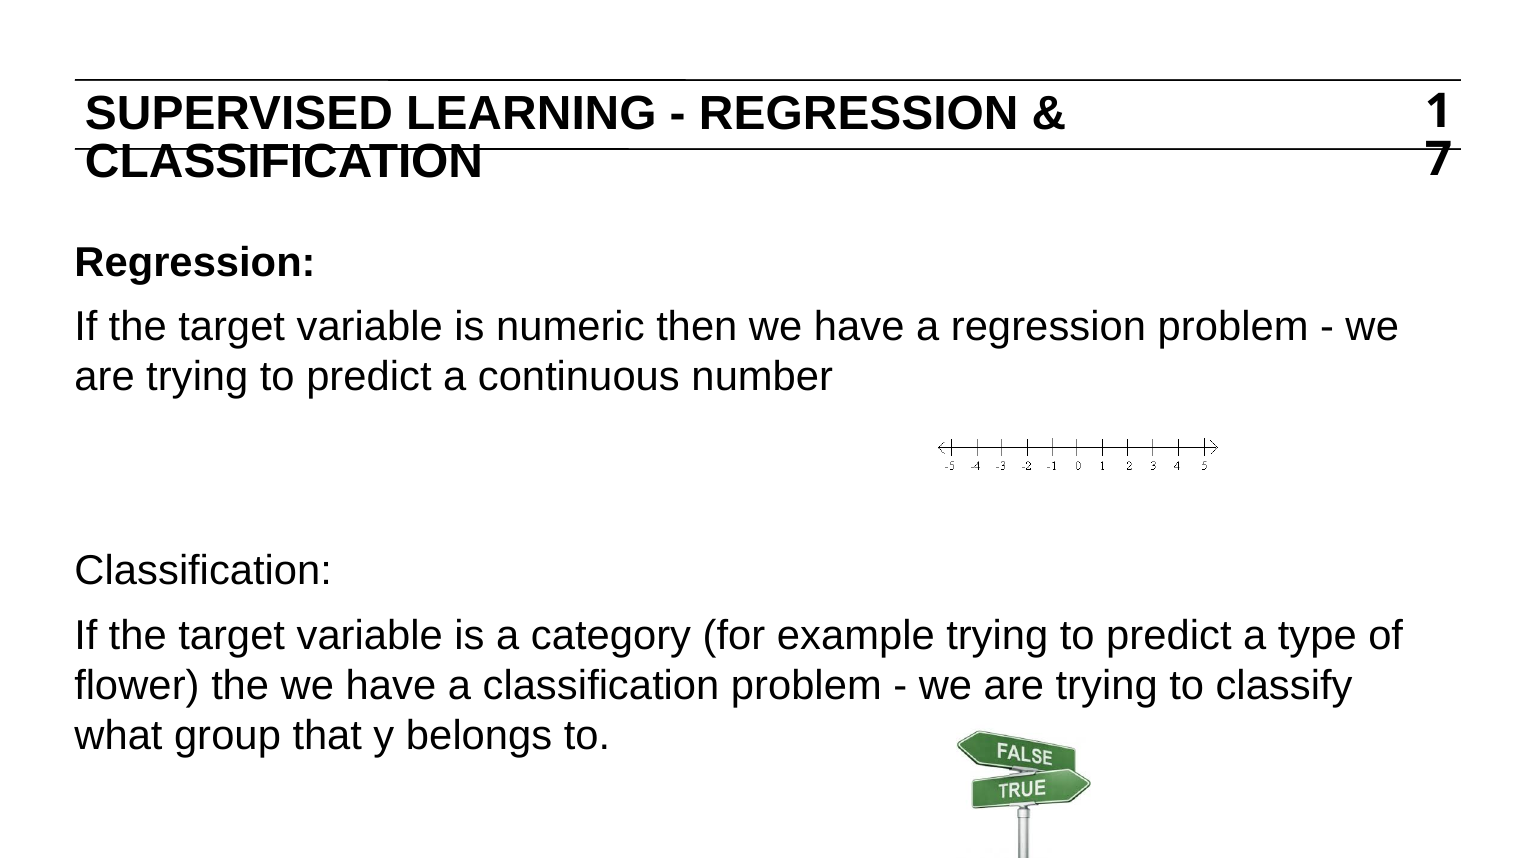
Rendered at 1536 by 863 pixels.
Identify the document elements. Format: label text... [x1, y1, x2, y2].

text_box Regression: If the target variable is numeric then we have a regression problem - we are trying to predict a continuous number Classification: If the target variable is a category (for example trying to predict a type of flower) the we have a classification problem - we are trying to classify what group that y belongs to. [74, 234, 1462, 758]
picture [914, 393, 1244, 508]
title SUPERVISED LEARNING - REGRESSION & CLASSIFICATION [76, 82, 1369, 234]
slide_number 17 [1424, 83, 1456, 142]
picture [956, 723, 1091, 858]
